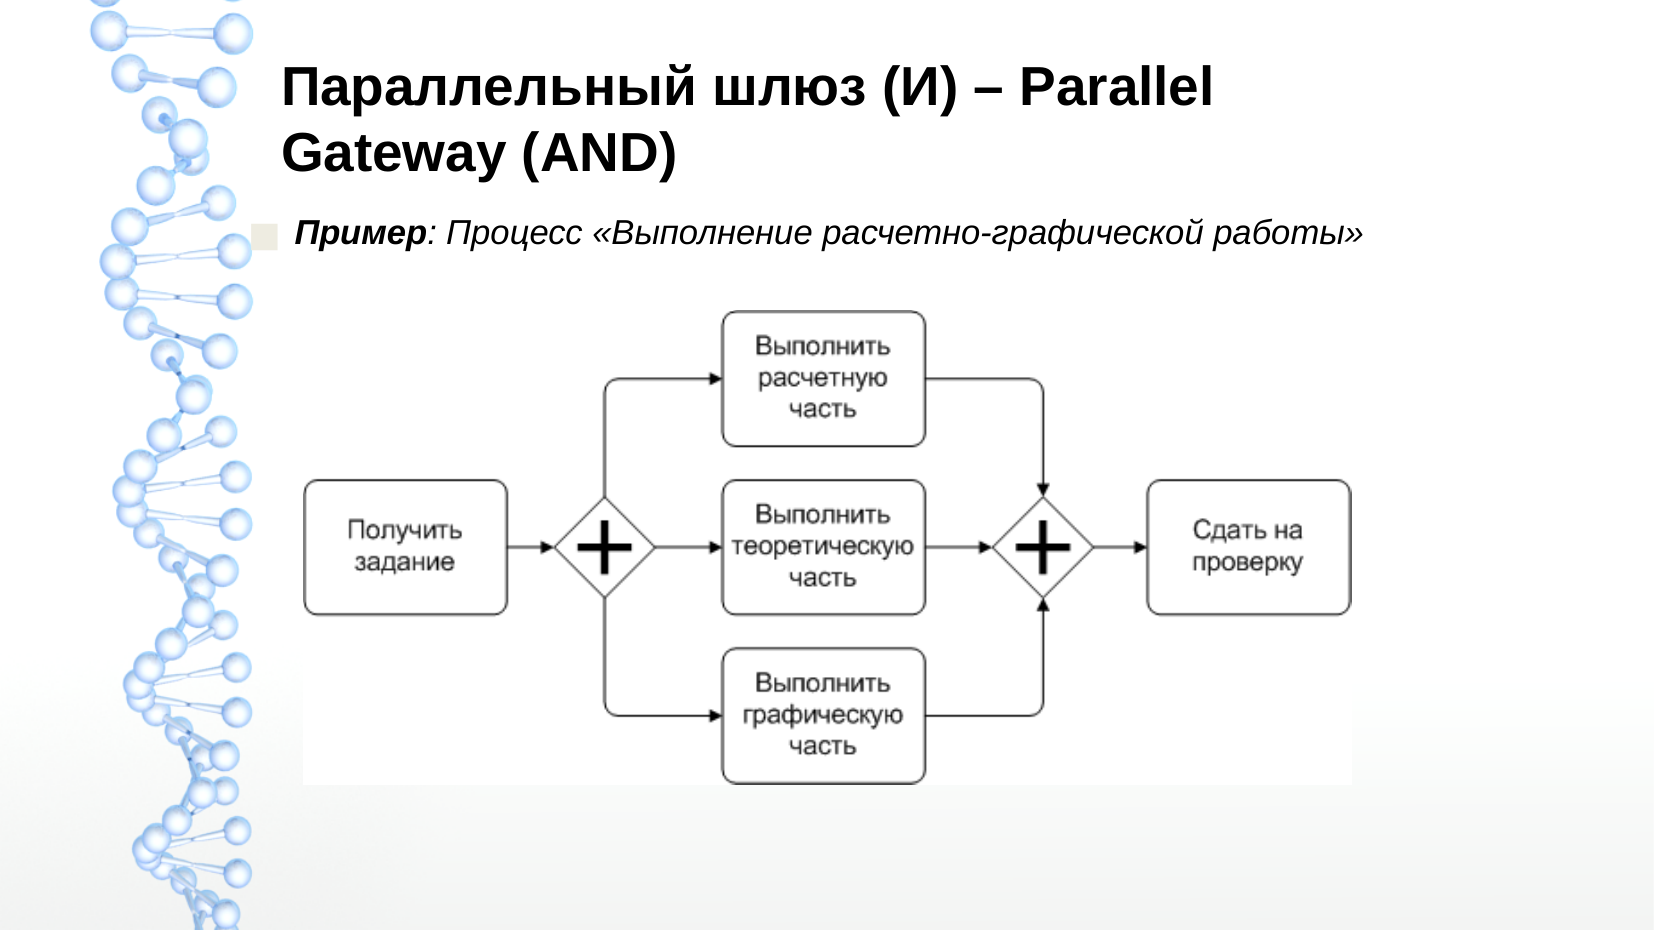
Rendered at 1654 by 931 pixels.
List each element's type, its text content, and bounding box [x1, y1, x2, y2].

list Пример: Процесс «Выполнение расчетно-графической работы» [235, 203, 1418, 265]
title Параллельный шлюз (И) – Parallel Gateway (AND) [268, 48, 1385, 185]
picture [0, 0, 1654, 930]
